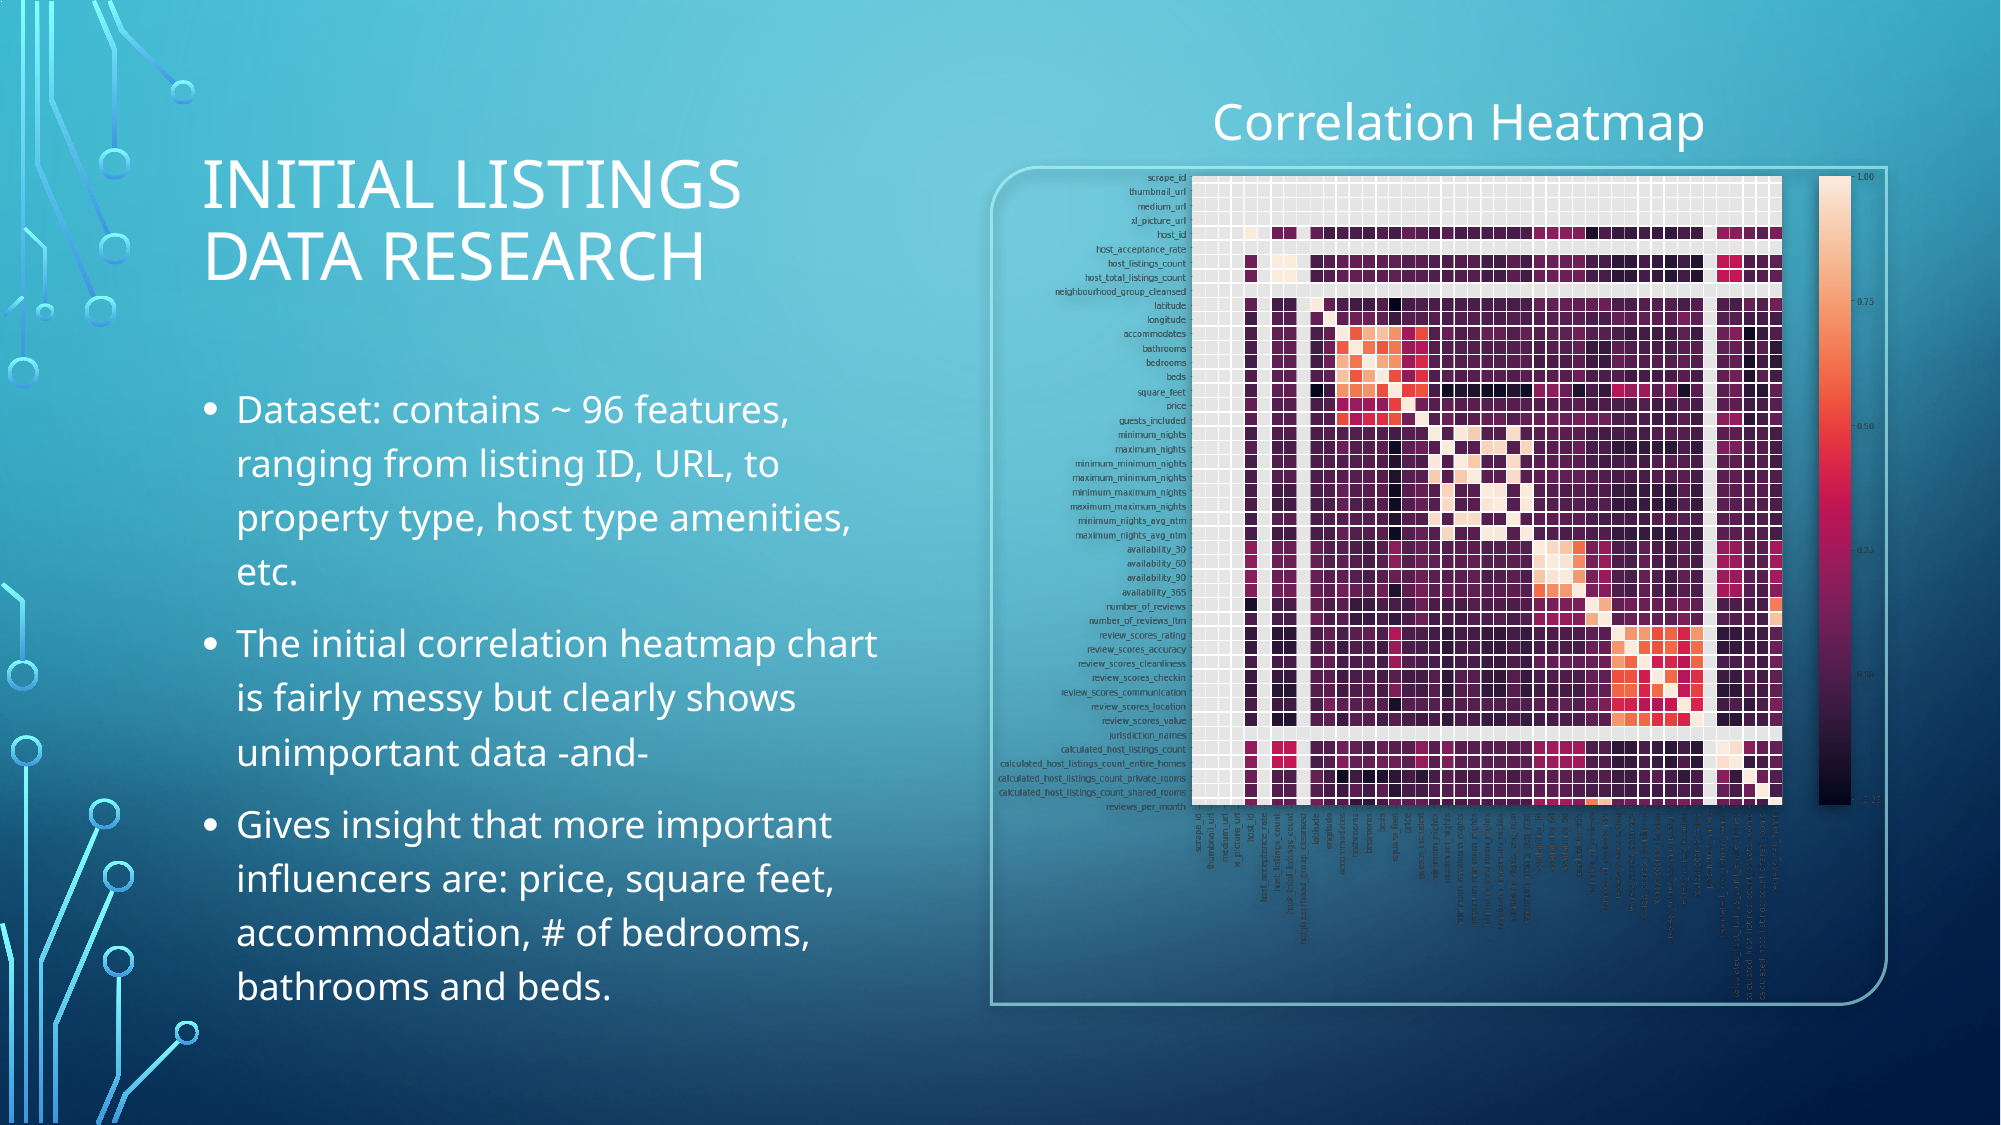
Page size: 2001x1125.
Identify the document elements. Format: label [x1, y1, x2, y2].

picture [201, 0, 2000, 1125]
text_box [0, 0, 201, 1125]
